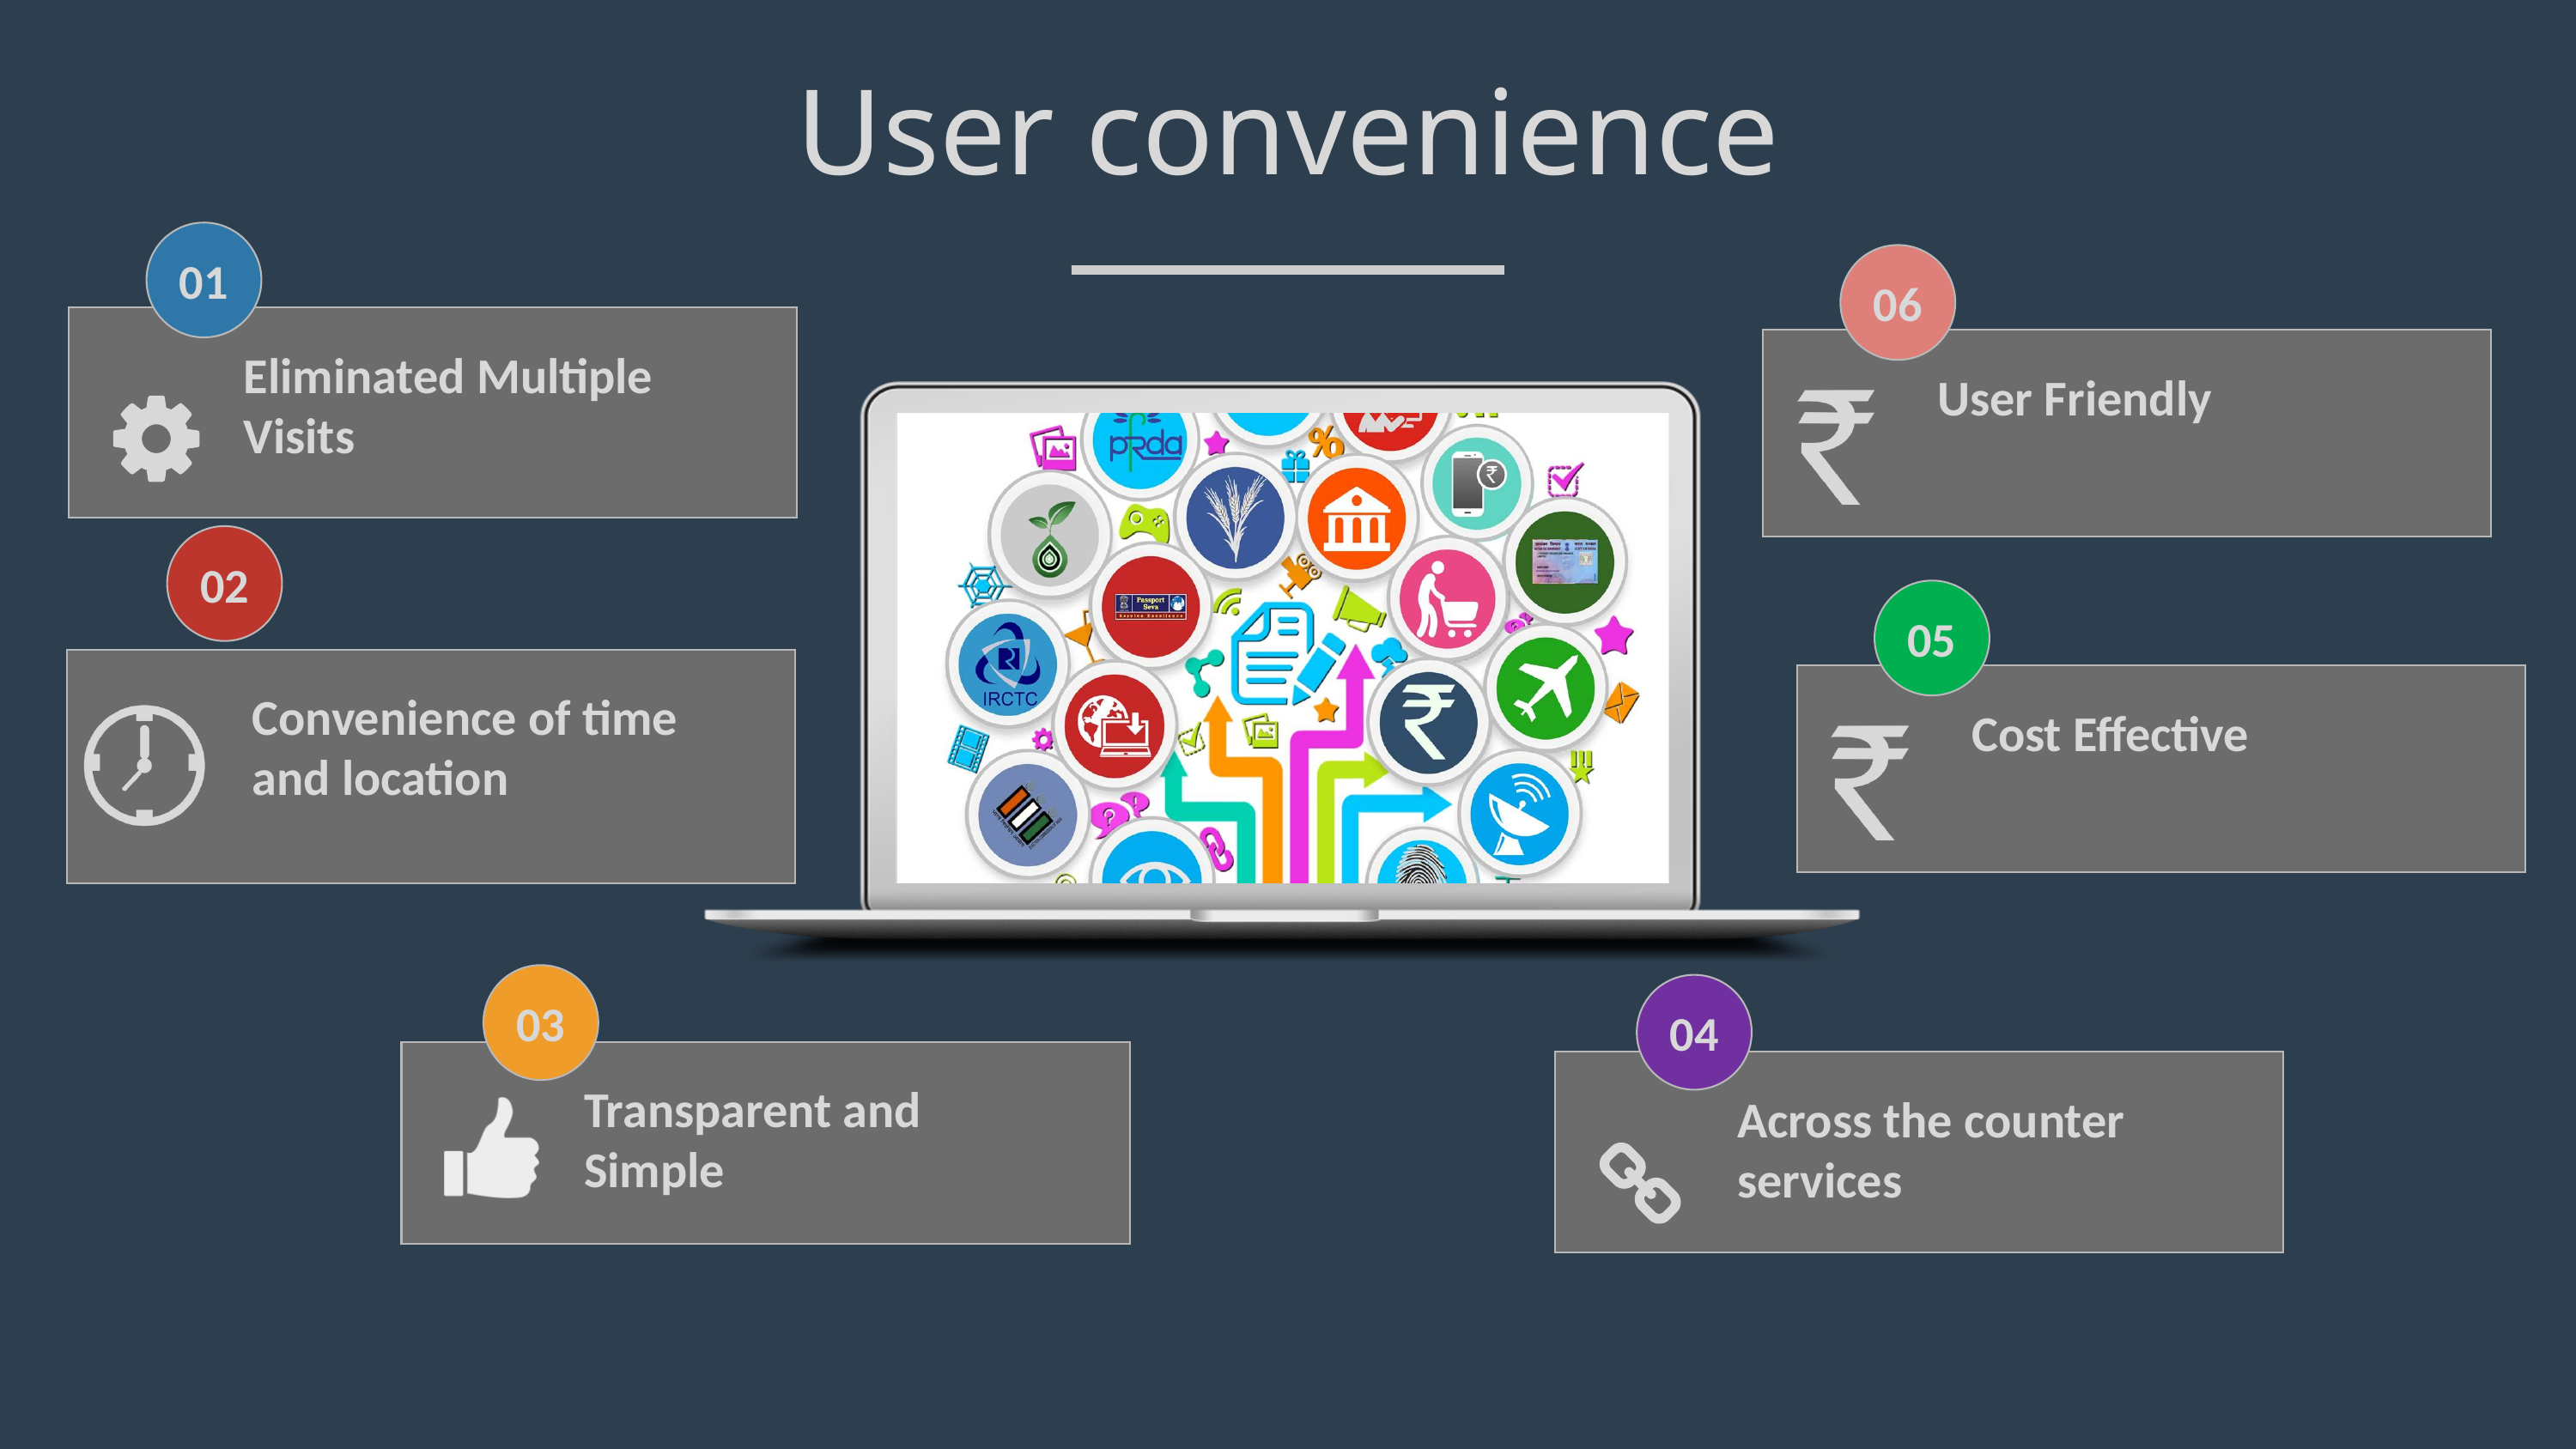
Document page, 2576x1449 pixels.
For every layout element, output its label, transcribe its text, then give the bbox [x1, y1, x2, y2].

text_box [68, 306, 673, 518]
text_box 03 [482, 964, 599, 1079]
text_box User Friendly [1911, 352, 2406, 439]
text_box 05 [1897, 579, 1990, 697]
text_box Convenience of time and location [226, 672, 673, 819]
text_box 06 [1839, 244, 1957, 361]
text_box [400, 1041, 1131, 1245]
text_box 01 [145, 221, 263, 339]
text_box Cost Effective [1946, 688, 2440, 774]
text_box Eliminated Multiple Visits [217, 330, 673, 476]
text_box [1897, 329, 2492, 537]
text_box [1599, 1142, 1681, 1224]
text_box [1071, 264, 1505, 276]
text_box 02 [166, 524, 283, 642]
picture [673, 324, 1909, 1016]
text_box [1897, 664, 2526, 873]
text_box [66, 649, 673, 884]
text_box Across the counter services [1711, 1074, 2206, 1221]
text_box 04 [1636, 1016, 1753, 1091]
picture [404, 1079, 578, 1218]
text_box User convenience [177, 66, 2399, 202]
picture [77, 699, 211, 833]
text_box [236, 306, 798, 330]
text_box Transparent and Simple [559, 1064, 1052, 1211]
text_box [1554, 1051, 2284, 1253]
text_box [112, 395, 200, 482]
